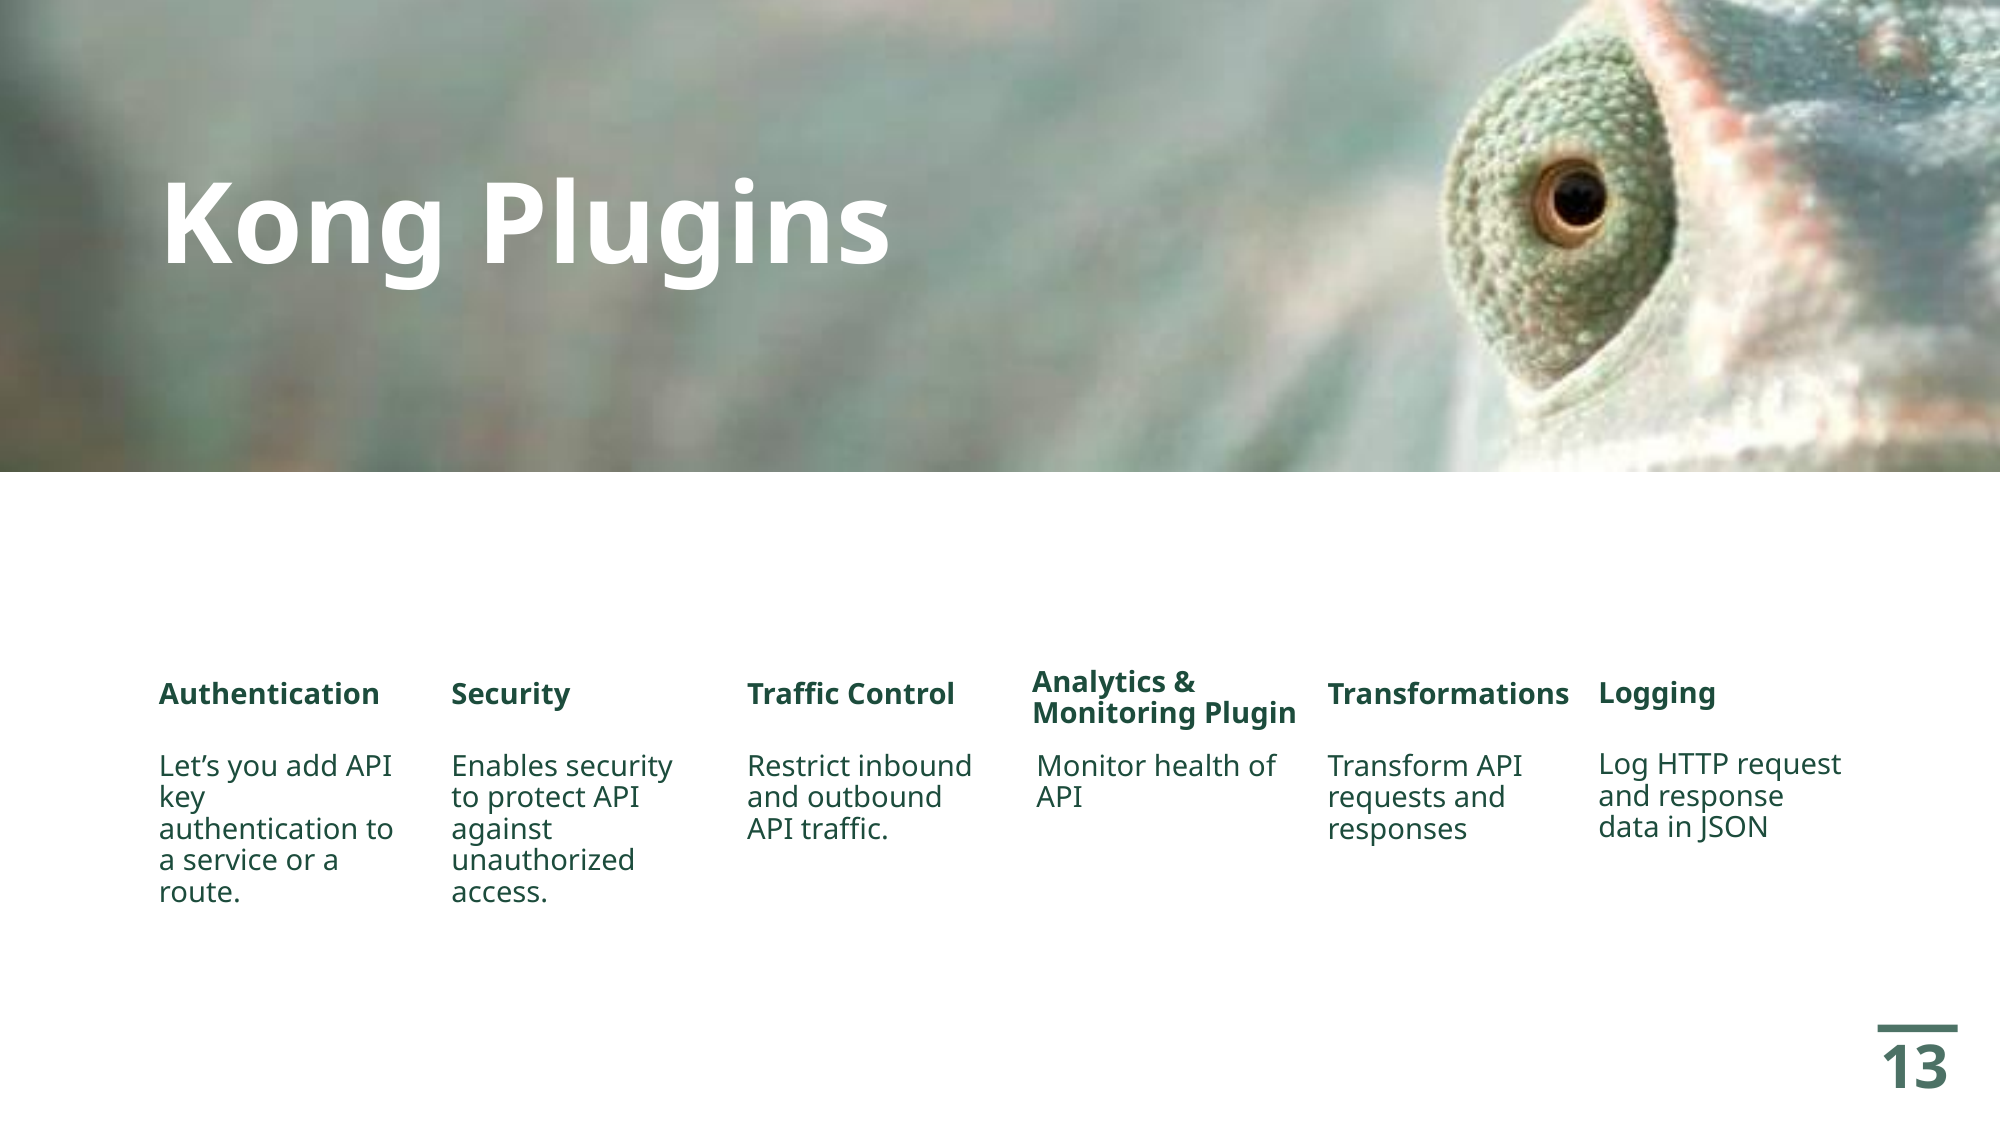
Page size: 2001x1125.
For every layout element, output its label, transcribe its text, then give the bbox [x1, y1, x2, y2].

list Enables security to protect API against unauthorized access. [436, 743, 711, 915]
list Transform API requests and responses [1312, 743, 1587, 915]
list Transformations [1312, 671, 1587, 720]
list Traffic Control [731, 671, 1007, 720]
list Let’s you add API key authentication to a service or a route. [143, 743, 419, 915]
list Restrict inbound and outbound API traffic. [731, 743, 1007, 915]
list Monitor health of API [1021, 743, 1296, 915]
text_box Log HTTP request and response data in JSON [1583, 742, 1858, 914]
text_box Logging [1583, 670, 1858, 719]
slide_number 13 [1857, 1013, 1972, 1125]
picture [0, 0, 2000, 472]
list Analytics & Monitoring Plugin [1016, 660, 1326, 708]
list Security [436, 671, 711, 720]
list Authentication [143, 671, 419, 720]
